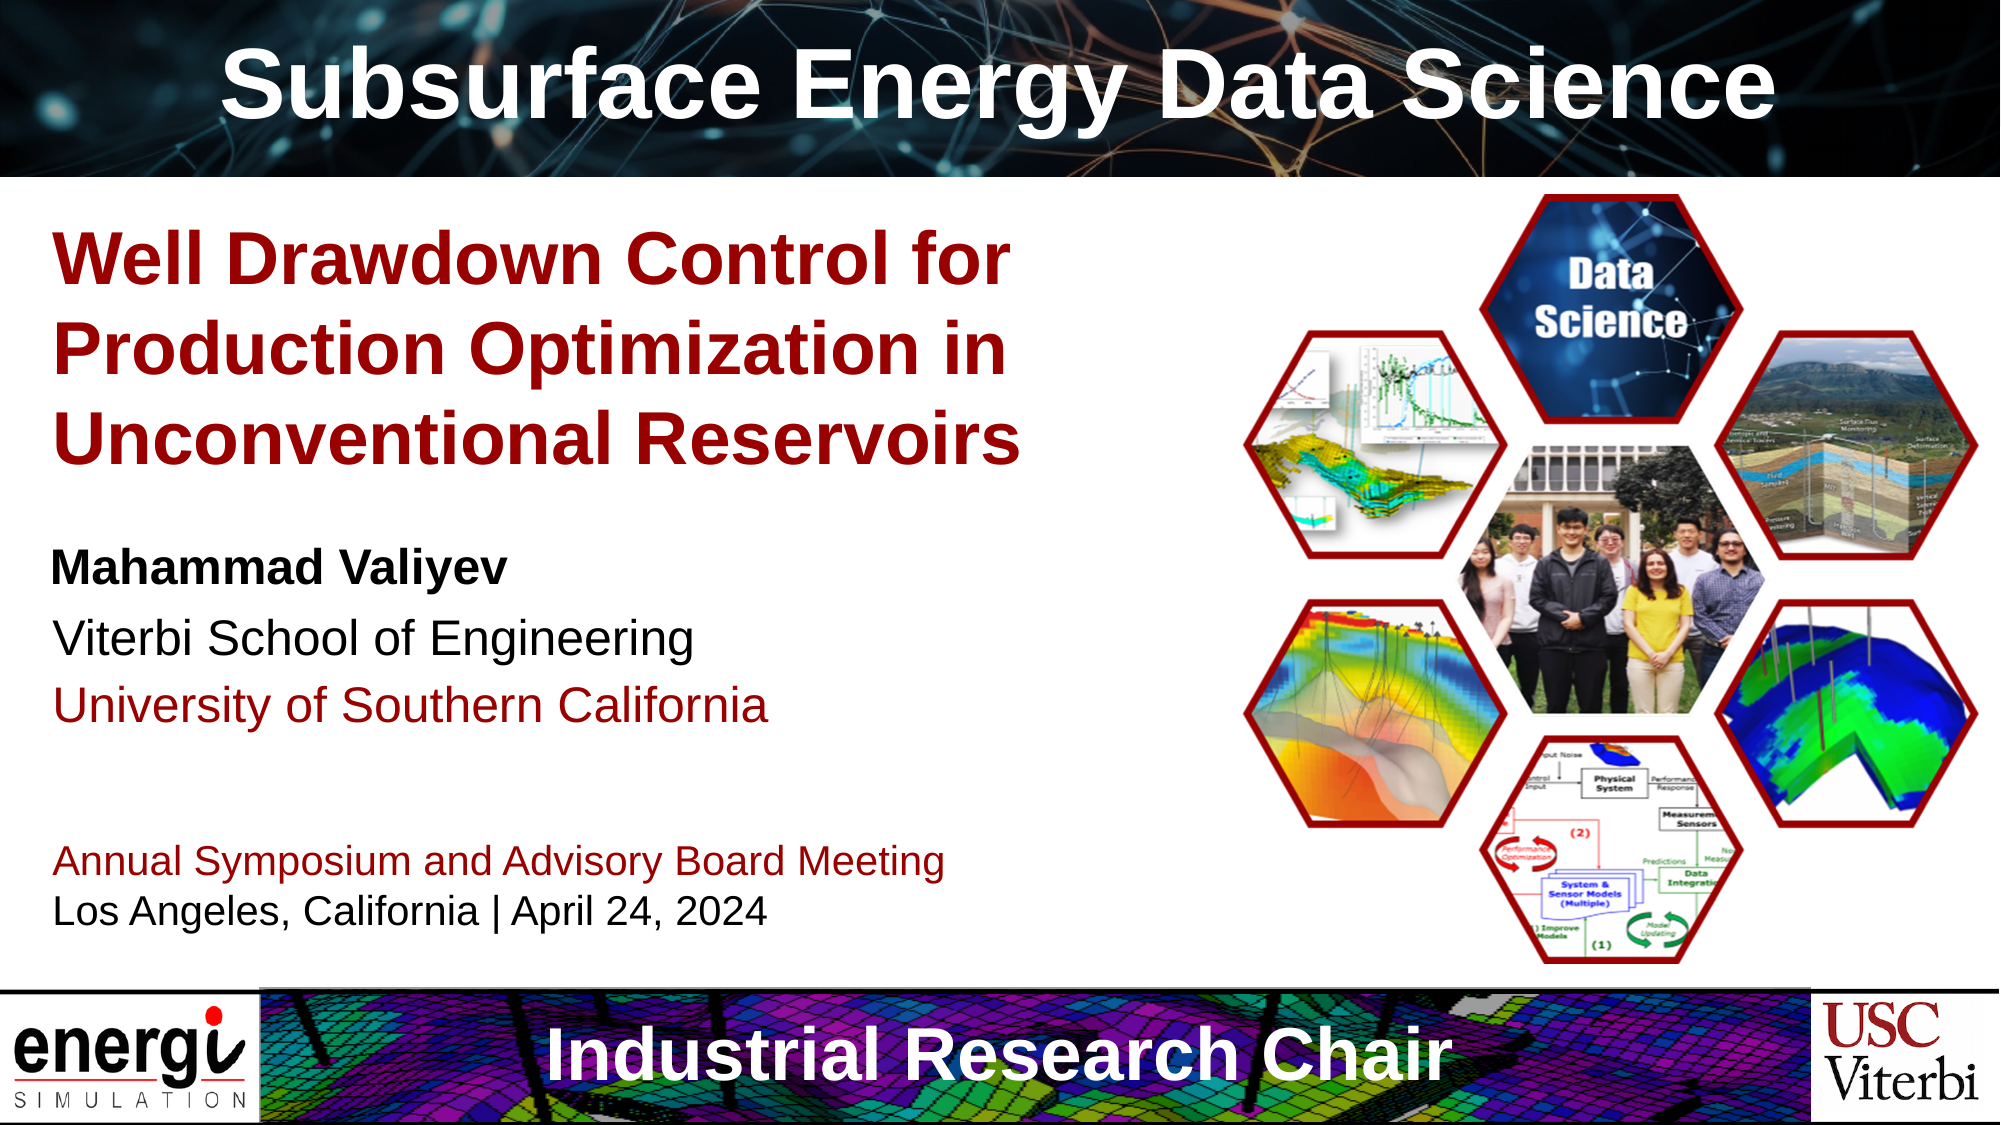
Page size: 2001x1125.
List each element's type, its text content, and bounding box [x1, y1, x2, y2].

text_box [1789, 980, 1999, 991]
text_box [0, 985, 262, 991]
picture [1239, 194, 1984, 964]
text_box University of Southern California [37, 664, 943, 740]
text_box Annual Symposium and Advisory Board Meeting Los Angeles, California | April 24, 2024 [37, 826, 1000, 941]
picture [0, 0, 2000, 177]
text_box Well Drawdown Control for Production Optimization in Unconventional Reservoirs [37, 202, 1147, 487]
text_box Mahammad Valiyev [35, 527, 931, 602]
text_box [0, 991, 2000, 1125]
text_box Viterbi School of Engineering [37, 597, 933, 664]
